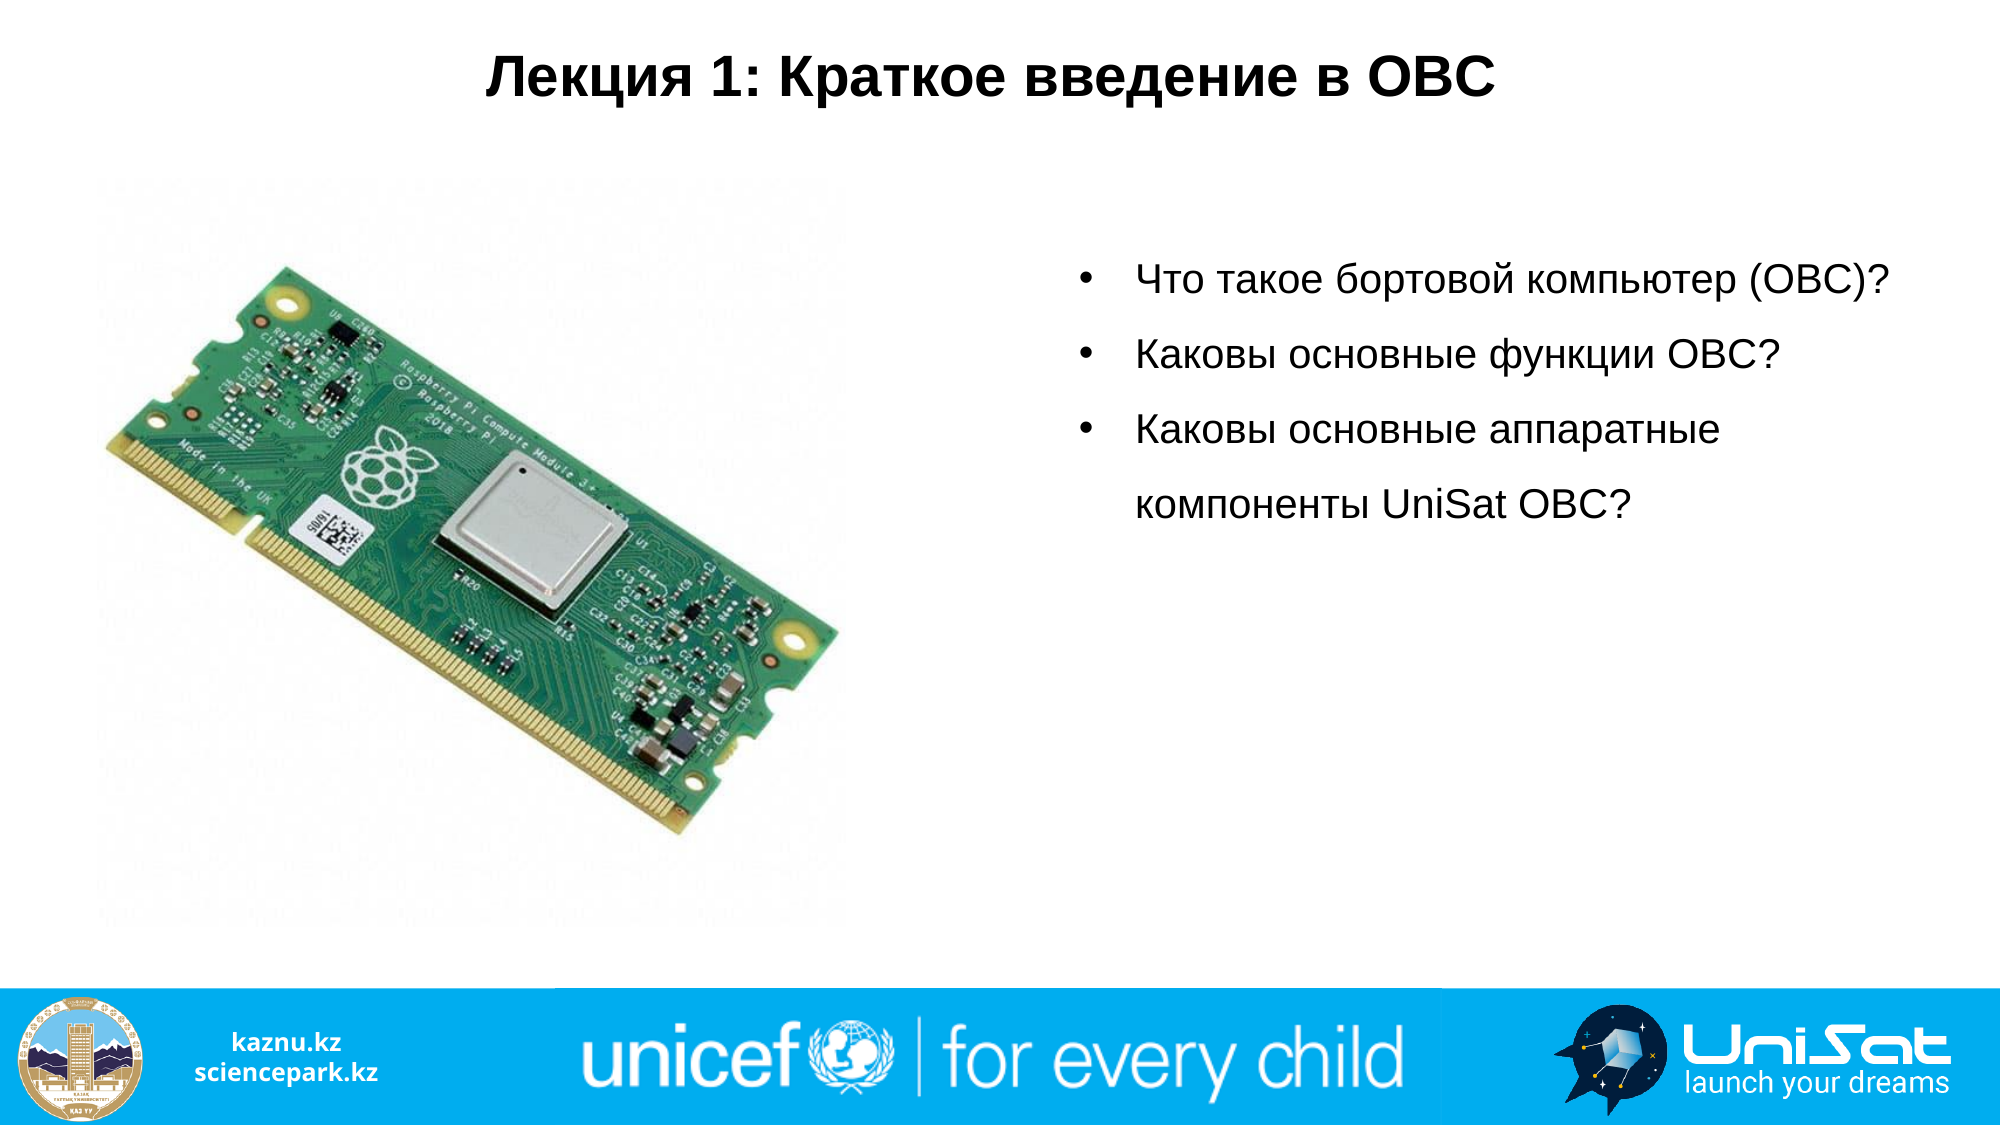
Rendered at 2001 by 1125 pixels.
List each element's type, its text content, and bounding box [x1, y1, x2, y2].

text_box Что такое бортовой компьютер (OBC)? Каковы основные функции OBC? Каковы основные аппаратные компоненты UniSat OBC? [1063, 219, 1914, 535]
text_box Лекция 1: Краткое введение в OBC [35, 30, 1965, 116]
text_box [0, 988, 2000, 1125]
picture [97, 178, 846, 927]
